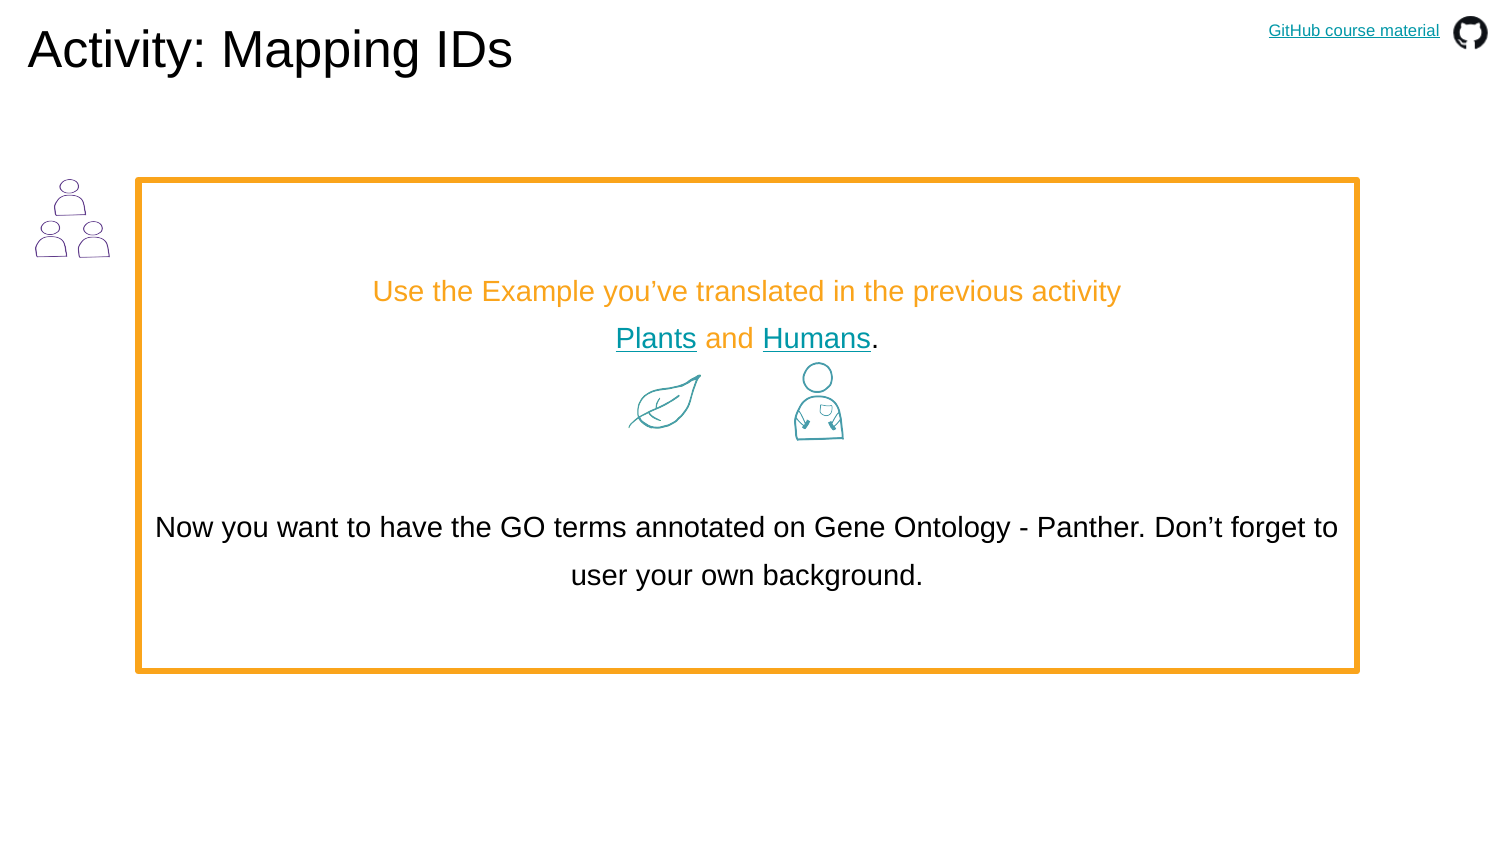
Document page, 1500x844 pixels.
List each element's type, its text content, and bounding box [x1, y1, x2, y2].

picture [1448, 15, 1491, 55]
title Activity: Mapping IDs [12, 0, 1500, 130]
picture [35, 179, 110, 259]
picture [794, 362, 844, 441]
text_box Use the Example you’ve translated in the previous activity Plants and Humans. Now you want to have the GO terms annotated on Gene Ontology - Panther. Don’t forget to user your own background. [138, 179, 1357, 672]
text_box GitHub course material [1224, 9, 1455, 50]
picture [627, 373, 702, 430]
